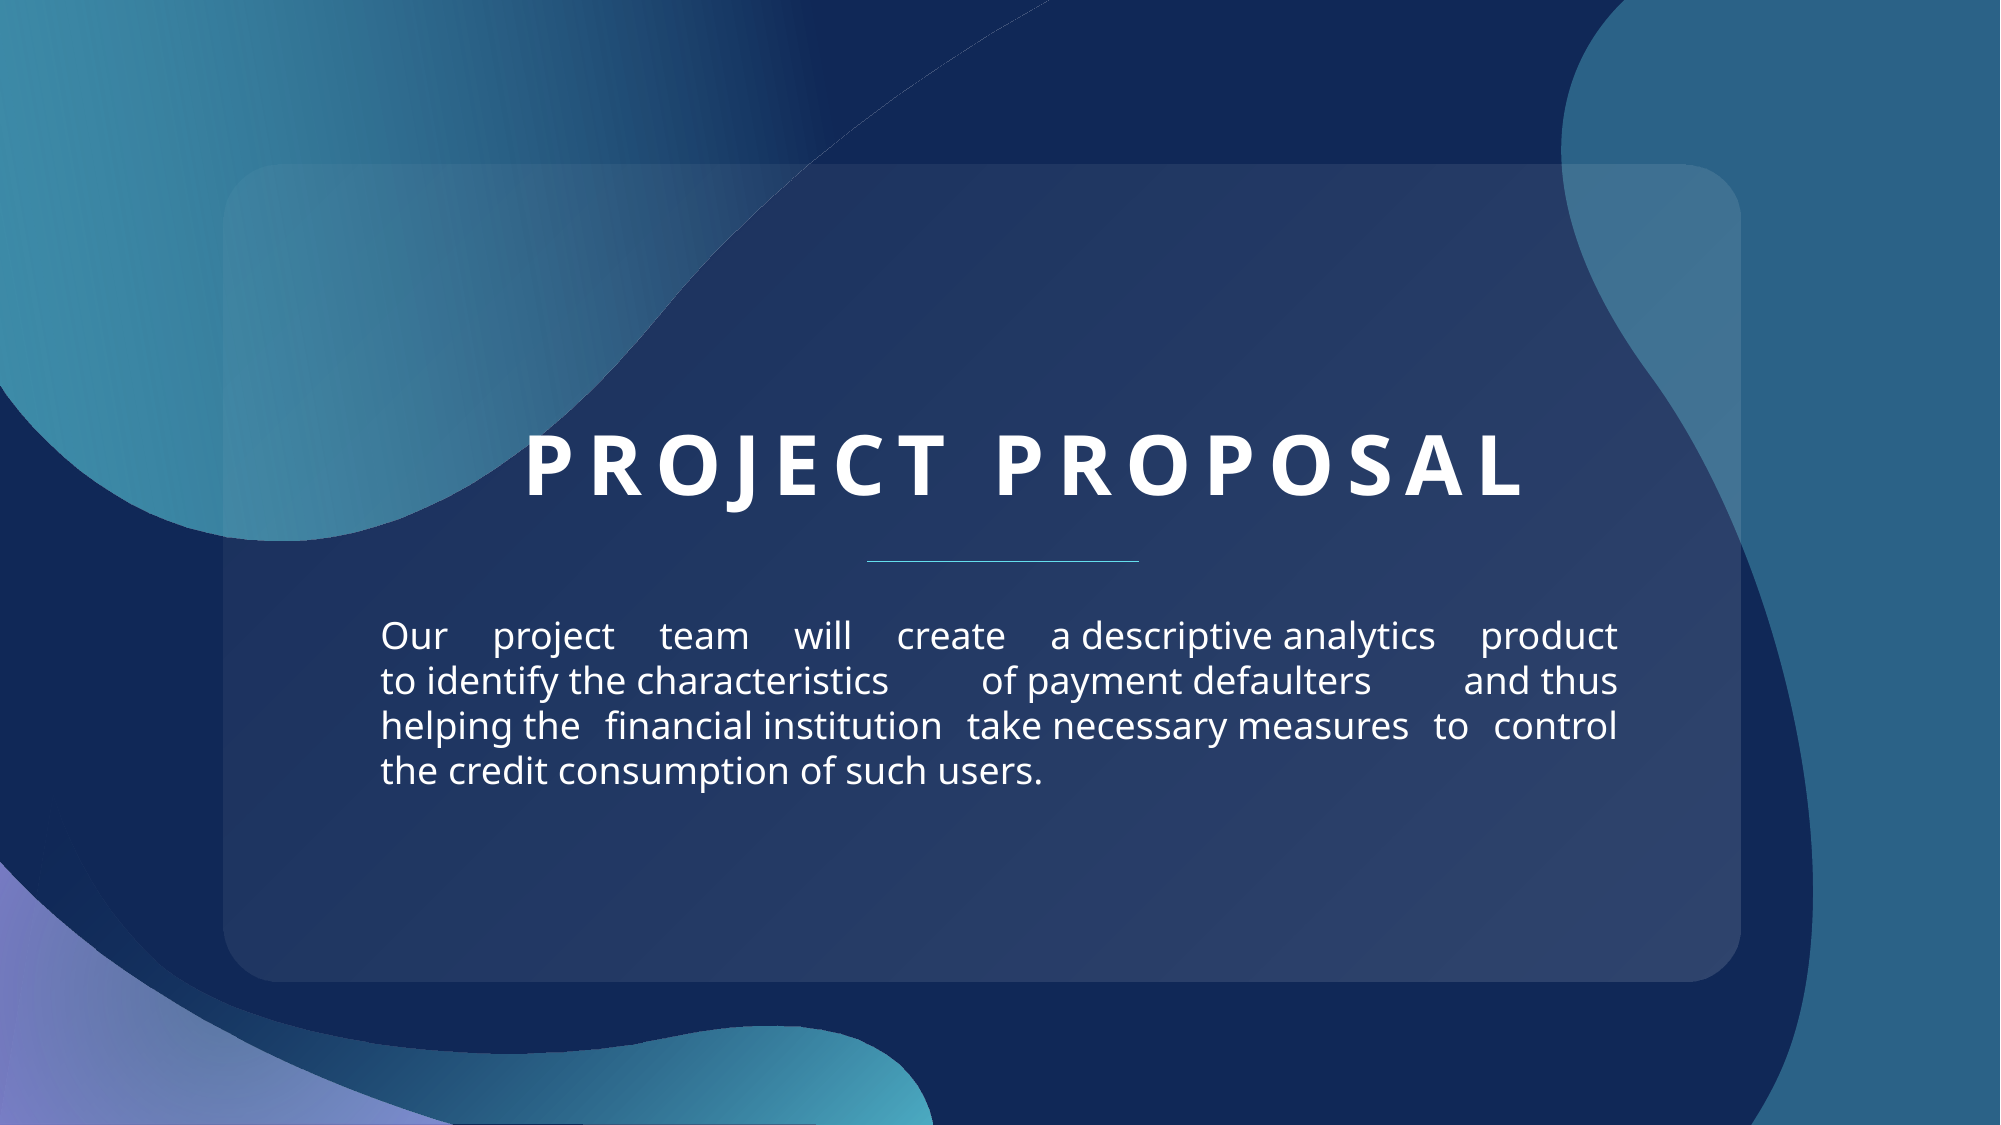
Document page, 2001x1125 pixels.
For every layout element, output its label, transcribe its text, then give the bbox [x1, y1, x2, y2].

title Project proposal [273, 345, 1774, 521]
subtitle Our project team will create a descriptive analytics product to identify the characteristics of payment defaulters and thus helping the financial institution take necessary measures to control the credit consumption of such users. [365, 604, 1635, 791]
